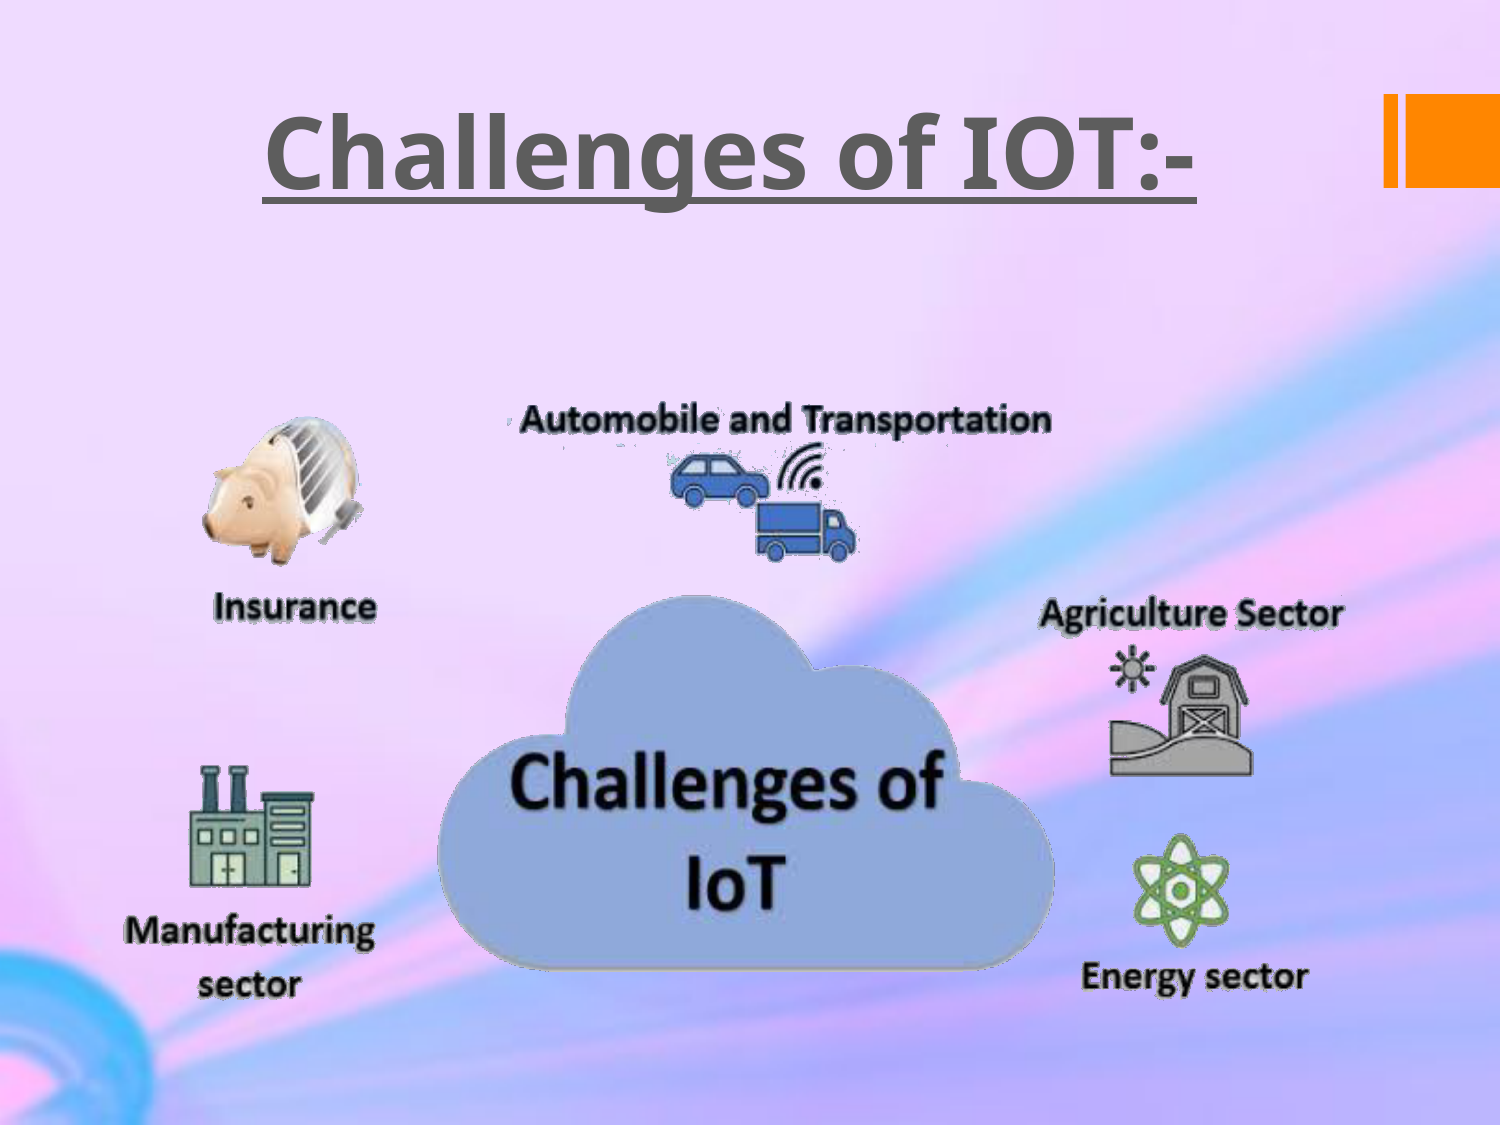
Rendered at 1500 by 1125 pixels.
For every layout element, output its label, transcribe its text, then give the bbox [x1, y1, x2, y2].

picture [0, 0, 1500, 1125]
text_box Challenges of IOT:- [246, 81, 1212, 217]
